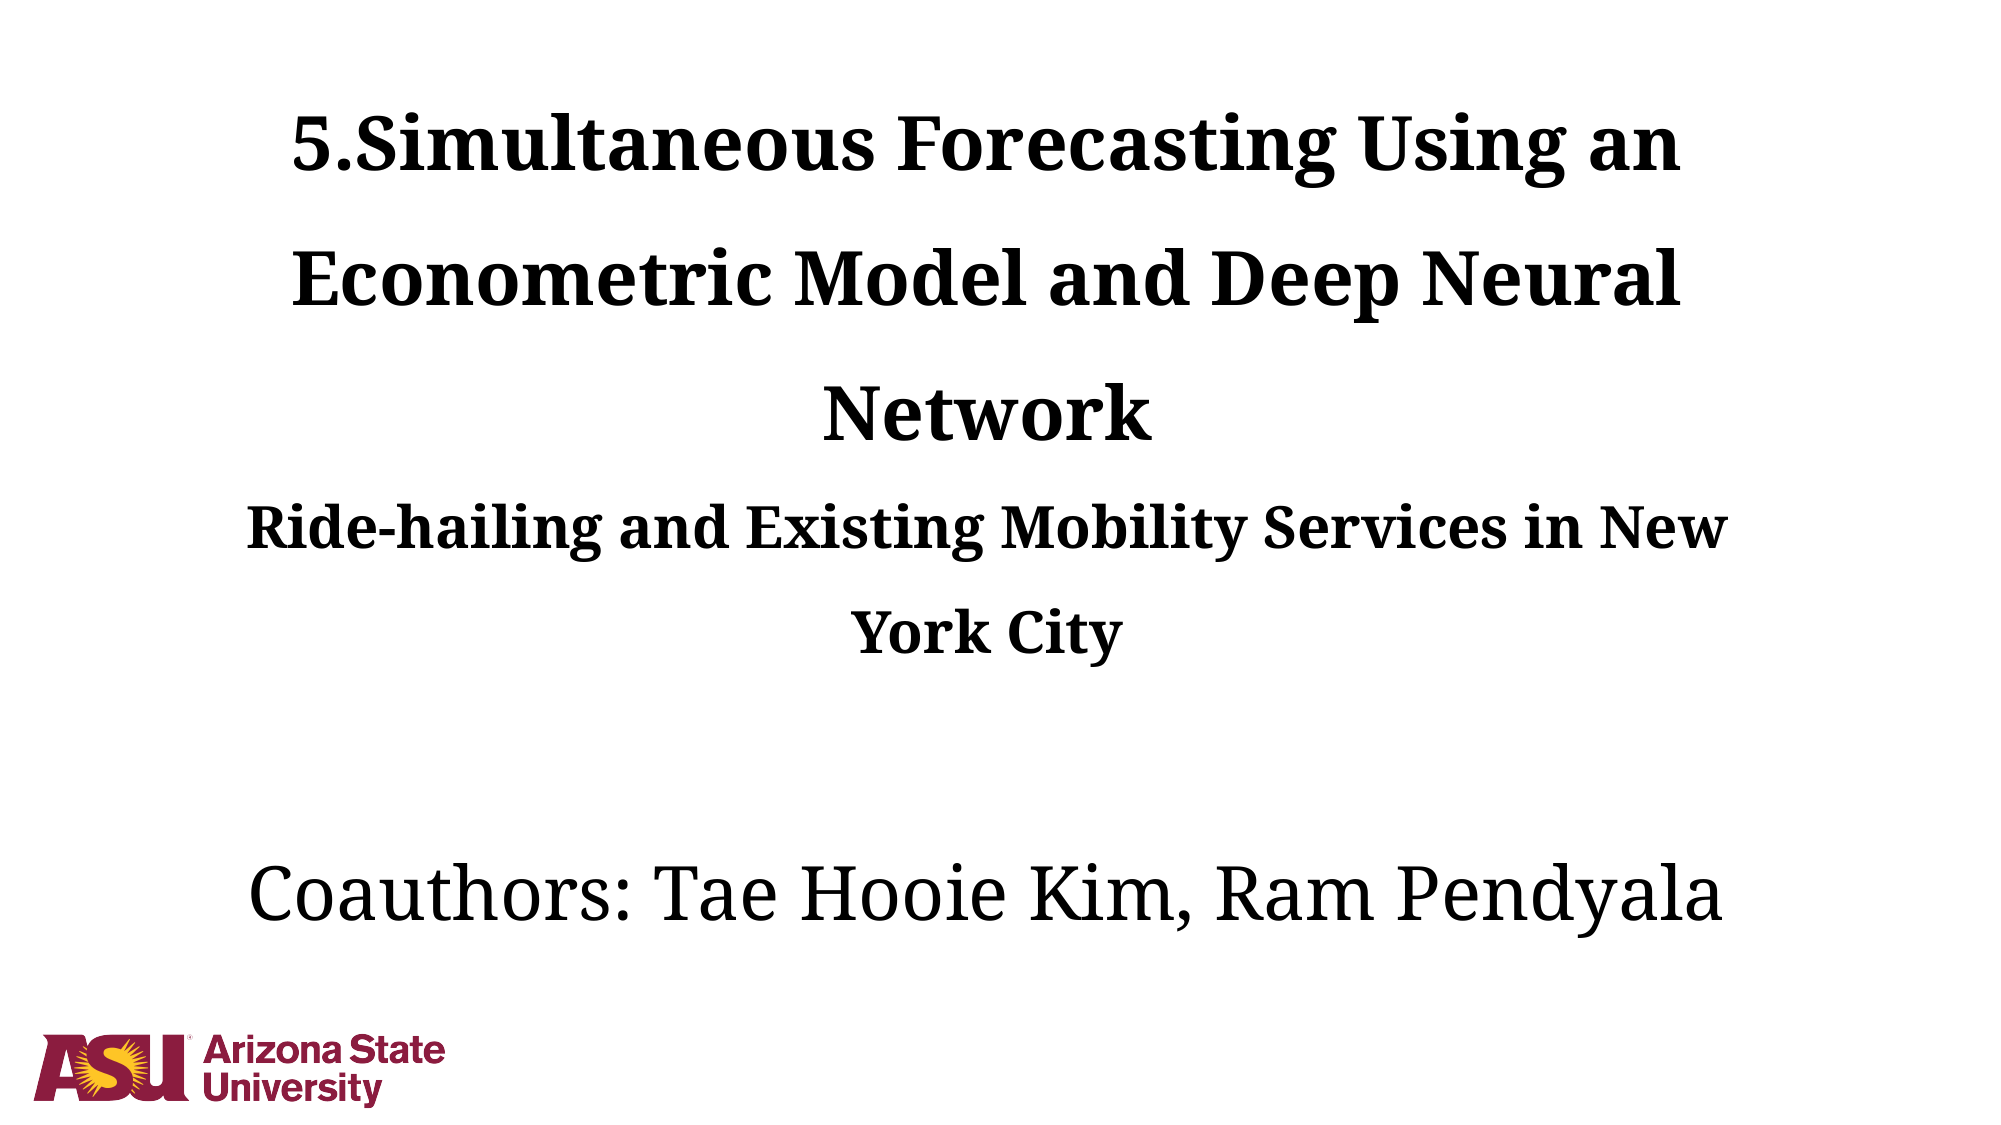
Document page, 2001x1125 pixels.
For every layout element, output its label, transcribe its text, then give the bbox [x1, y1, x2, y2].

text_box 5.Simultaneous Forecasting Using an Econometric Model and Deep Neural Network Ride-hailing and Existing Mobility Services in New York City Coauthors: Tae Hooie Kim, Ram Pendyala [165, 264, 1810, 720]
picture [0, 1001, 478, 1125]
